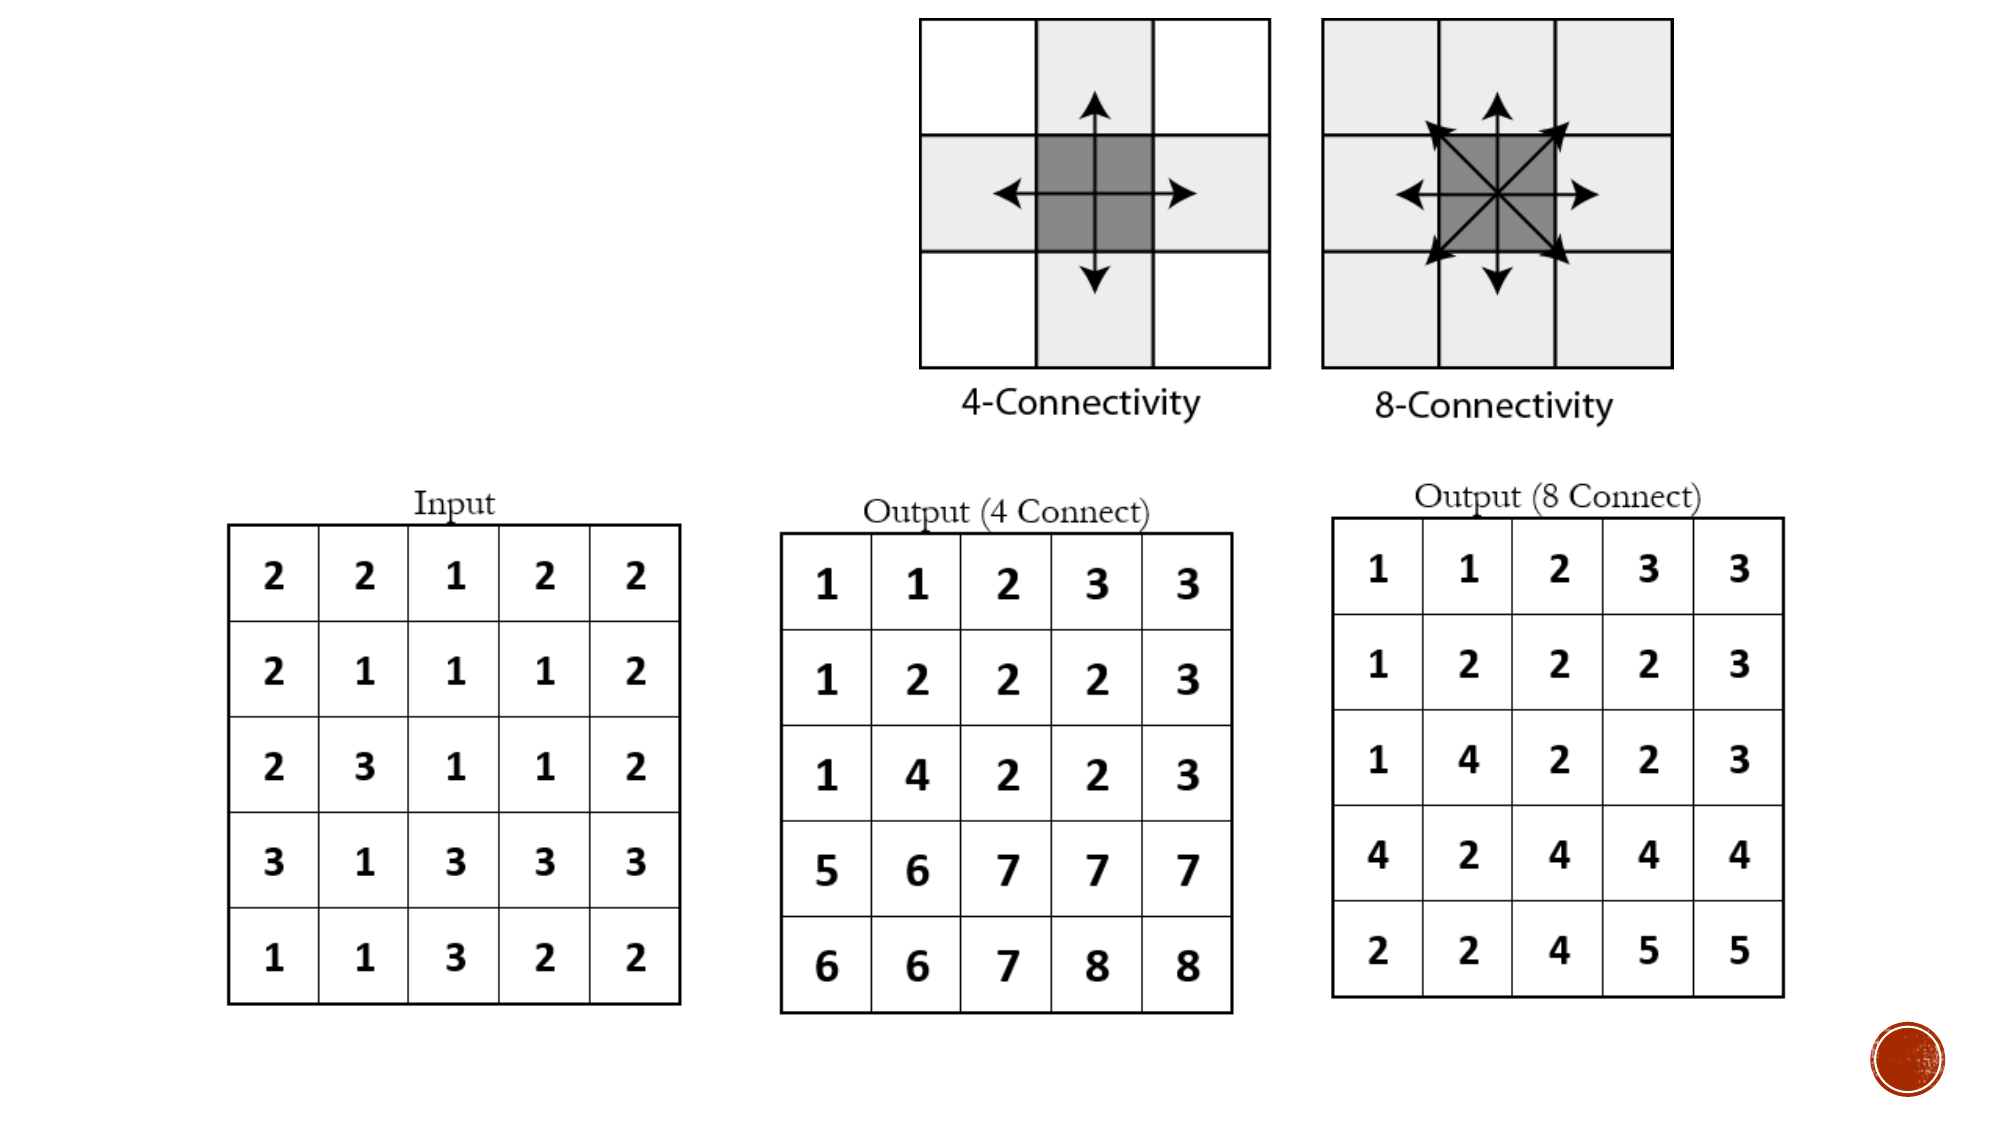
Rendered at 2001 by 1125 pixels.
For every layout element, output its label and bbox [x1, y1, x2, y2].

picture [752, 468, 1251, 1046]
picture [207, 480, 699, 1020]
picture [919, 18, 1674, 429]
picture [1305, 459, 1790, 1027]
